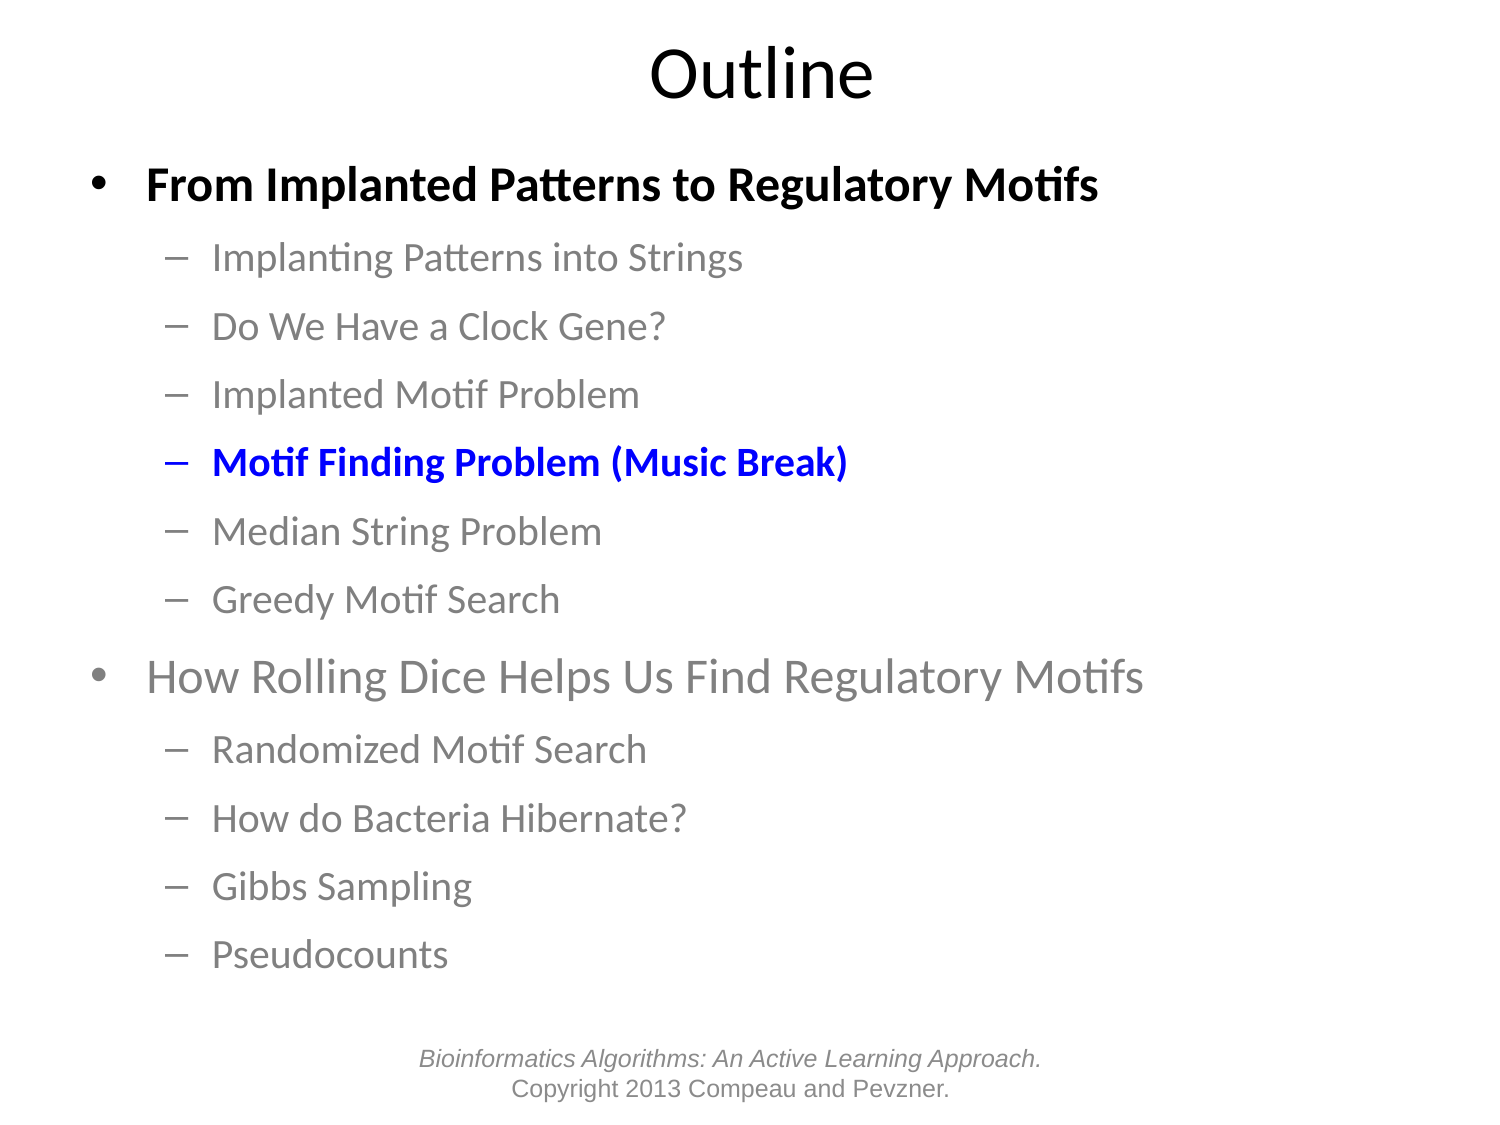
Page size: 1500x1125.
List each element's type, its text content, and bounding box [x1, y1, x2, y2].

footer Bioinformatics Algorithms: An Active Learning Approach. Copyright 2013 Compeau and Pevzner. [387, 1042, 1075, 1103]
list From Implanted Patterns to Regulatory Motifs Implanting Patterns into Strings Do We Have a Clock Gene? Implanted Motif Problem Motif Finding Problem (Music Break) Median String Problem Greedy Motif Search How Rolling Dice Helps Us Find Regulatory Motifs Randomized Motif Search How do Bacteria Hibernate? Gibbs Sampling Pseudocounts [75, 62, 1425, 900]
title Outline [87, 0, 1438, 163]
